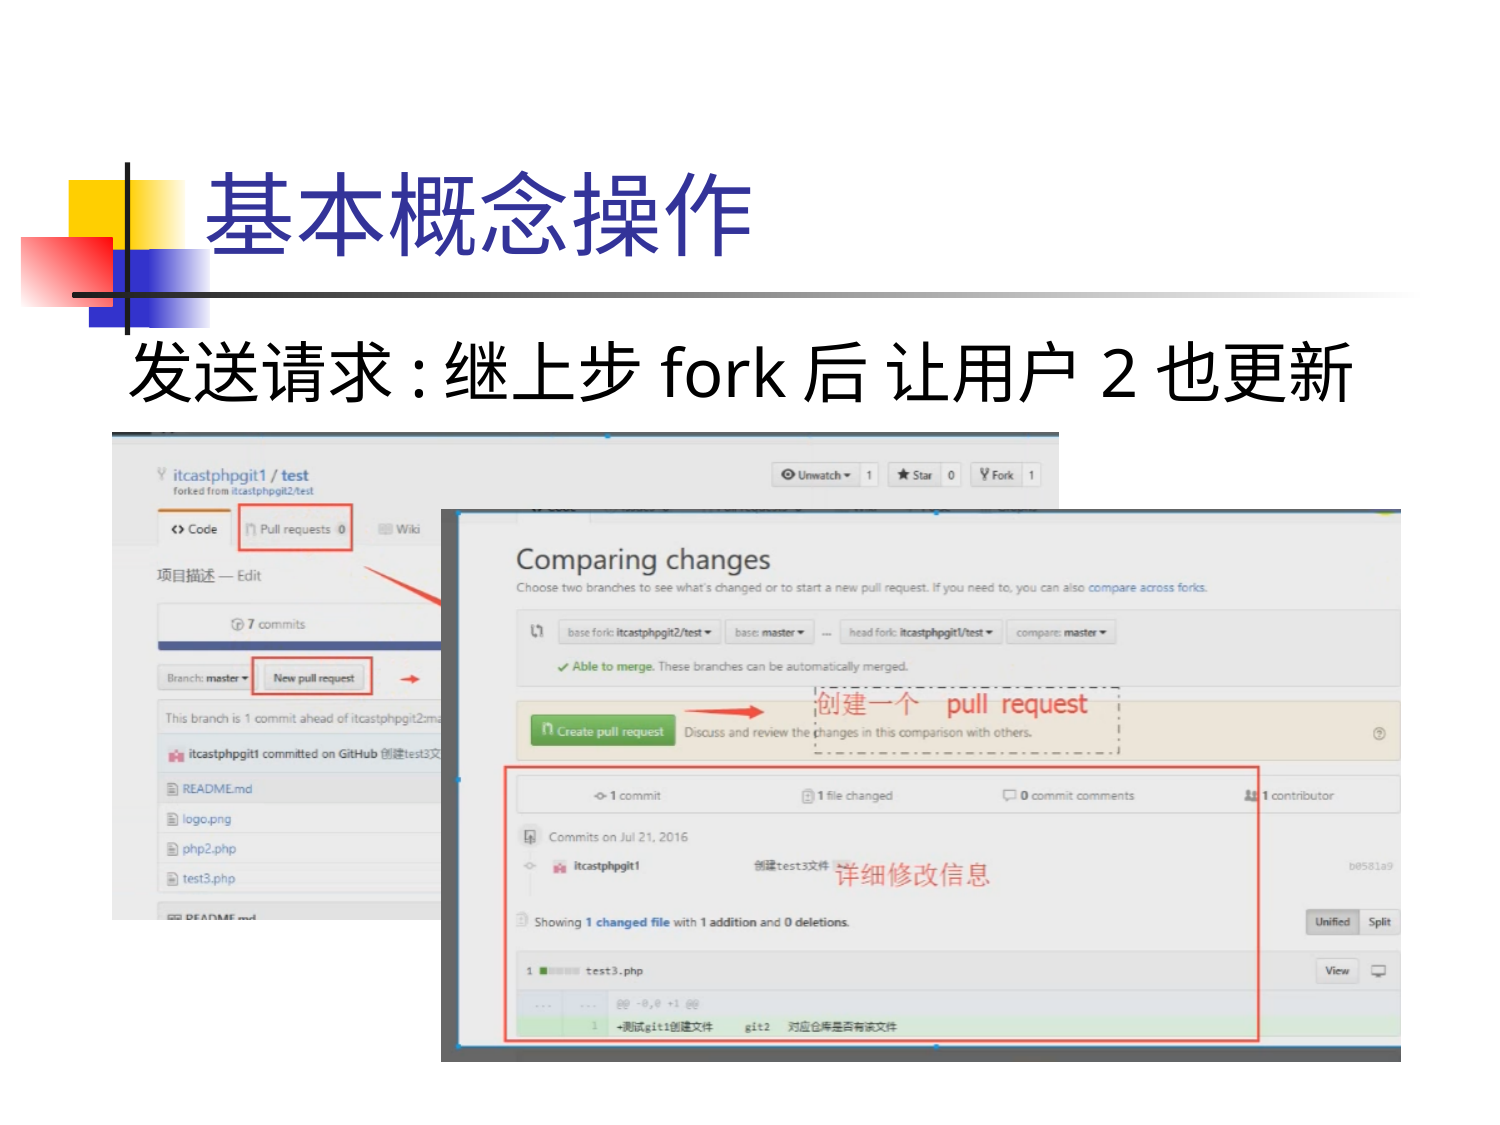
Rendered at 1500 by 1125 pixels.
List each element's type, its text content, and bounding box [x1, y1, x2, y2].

title 基本概念操作 [188, 35, 1468, 275]
text_box 发送请求:继上步fork后 让用户2也更新 [112, 323, 1388, 494]
picture [111, 432, 1401, 1062]
